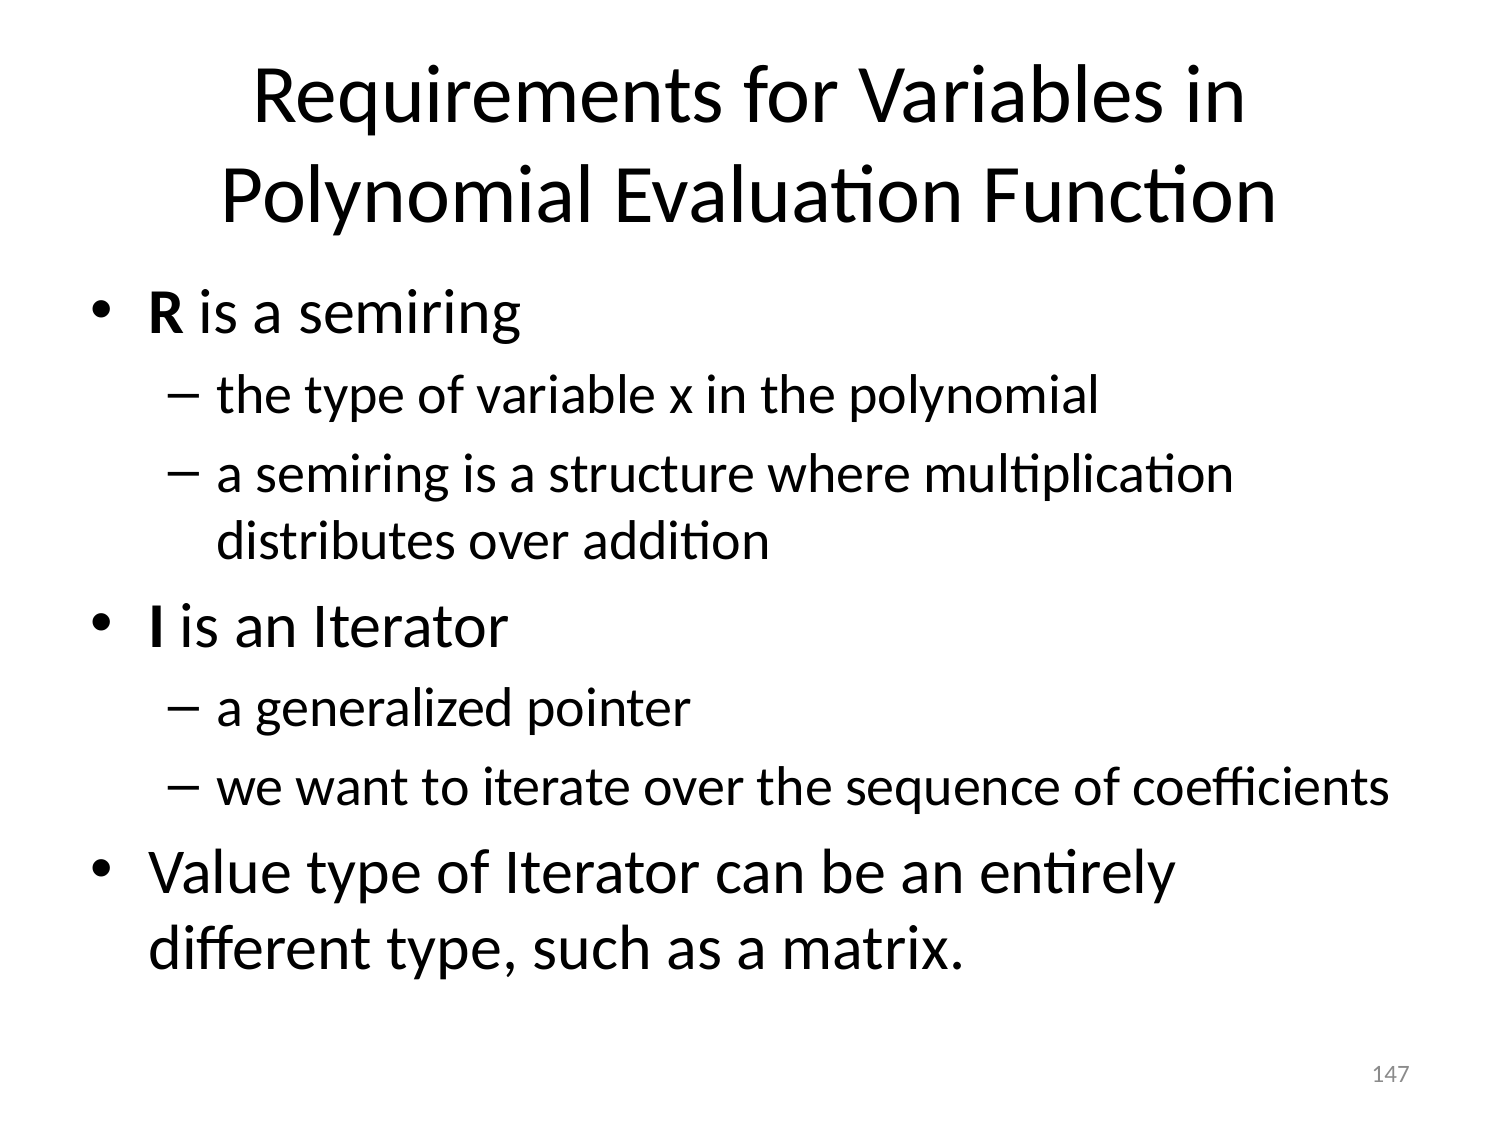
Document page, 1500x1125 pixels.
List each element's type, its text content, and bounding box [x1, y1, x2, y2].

title Requirements for Variables in Polynomial Evaluation Function [75, 45, 1425, 233]
list R is a semiring the type of variable x in the polynomial a semiring is a structure where multiplication distributes over addition I is an Iterator a generalized pointer we want to iterate over the sequence of coefficients Value type of Iterator can be an entirely different type, such as a matrix. [75, 262, 1425, 1005]
slide_number 147 [1074, 1042, 1425, 1103]
